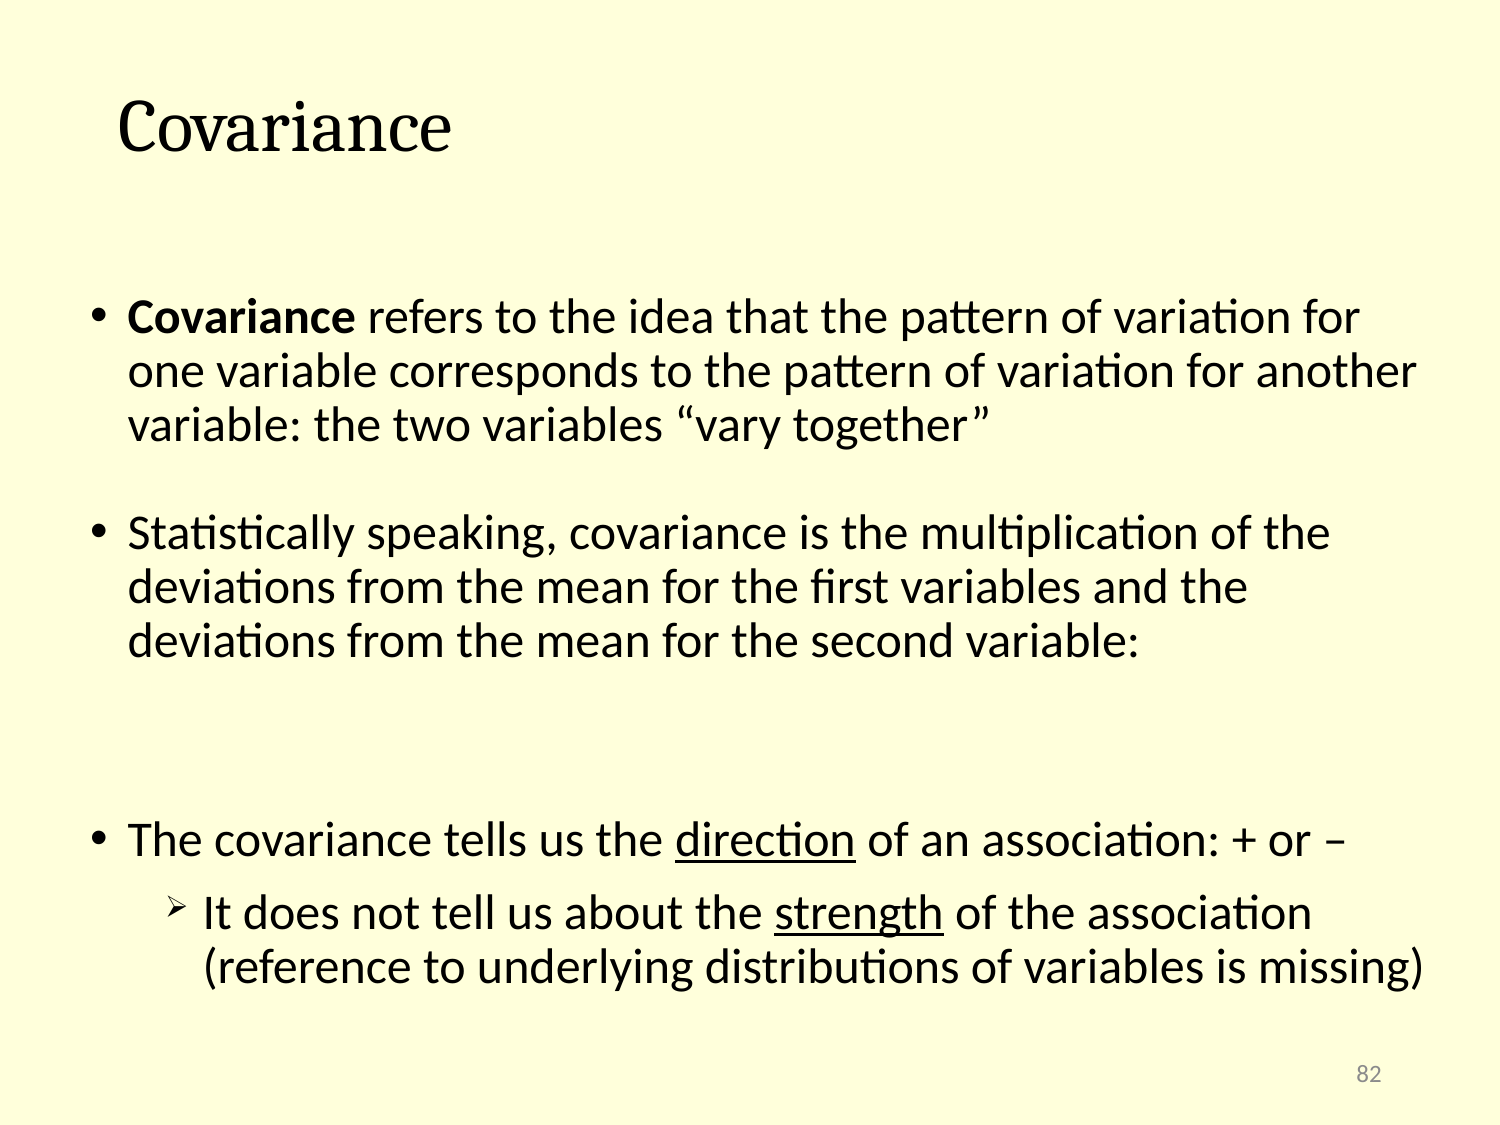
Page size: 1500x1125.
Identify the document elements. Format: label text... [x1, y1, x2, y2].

title Covariance [103, 22, 1397, 233]
slide_number 82 [1059, 1042, 1397, 1103]
